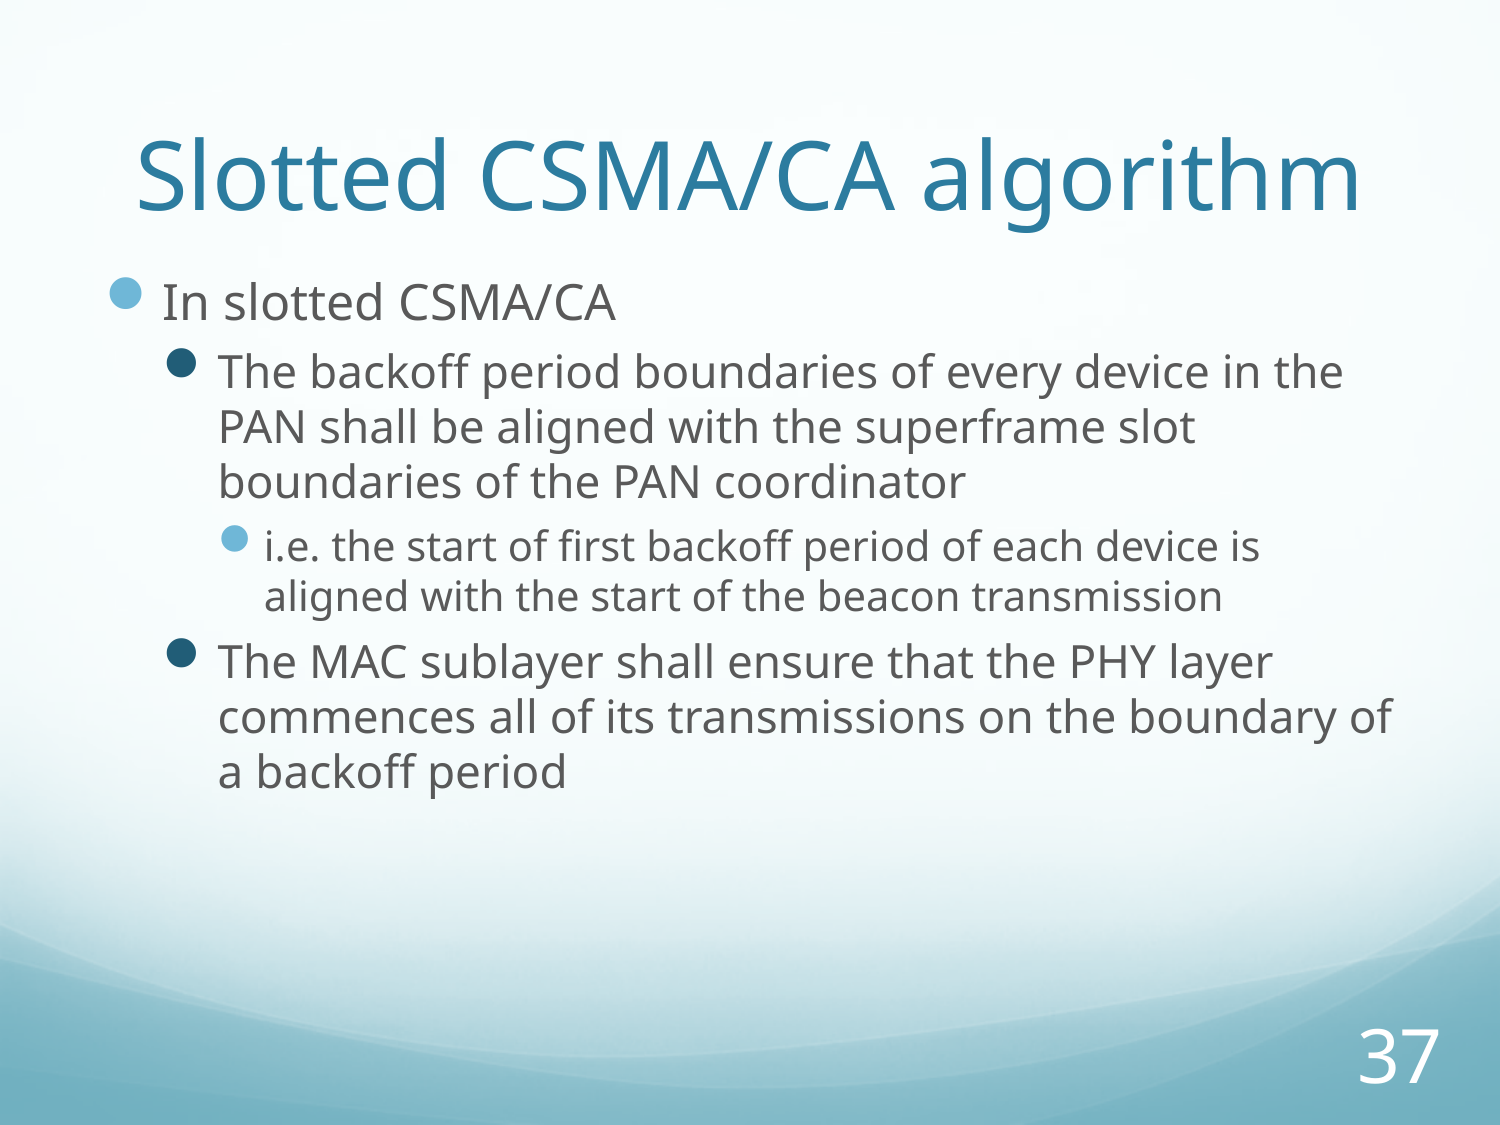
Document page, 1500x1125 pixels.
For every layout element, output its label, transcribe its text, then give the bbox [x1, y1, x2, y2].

title Slotted CSMA/CA algorithm [90, 17, 1410, 237]
slide_number 37 [1295, 1029, 1459, 1090]
list In slotted CSMA/CA The backoff period boundaries of every device in the PAN shall be aligned with the superframe slot boundaries of the PAN coordinator i.e. the start of first backoff period of each device is aligned with the start of the beacon transmission The MAC sublayer shall ensure that the PHY layer commences all of its transmissions on the boundary of a backoff period [90, 262, 1410, 975]
